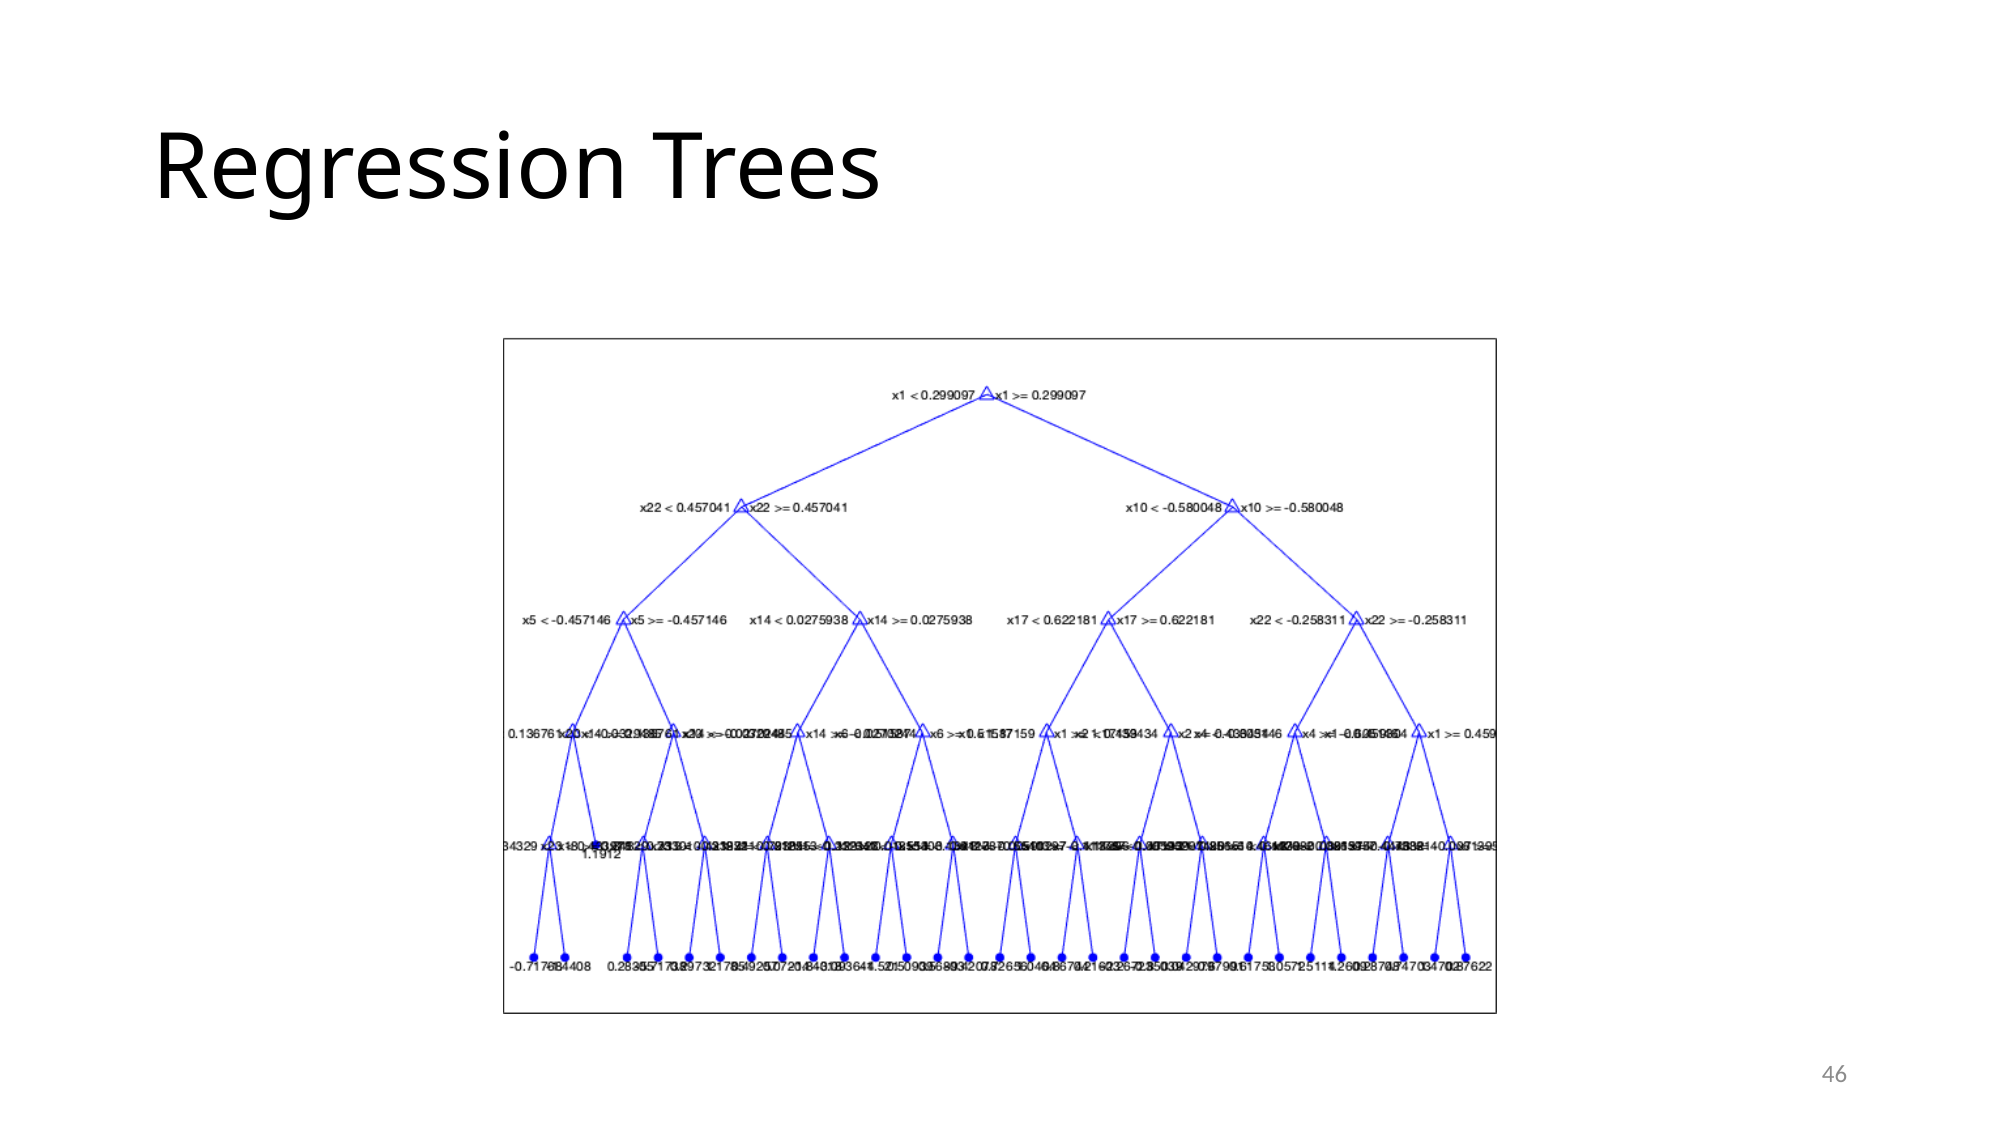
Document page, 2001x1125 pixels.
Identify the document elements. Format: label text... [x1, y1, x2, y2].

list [503, 299, 1497, 1014]
title Regression Trees [137, 59, 1863, 278]
slide_number 46 [1412, 1042, 1863, 1103]
